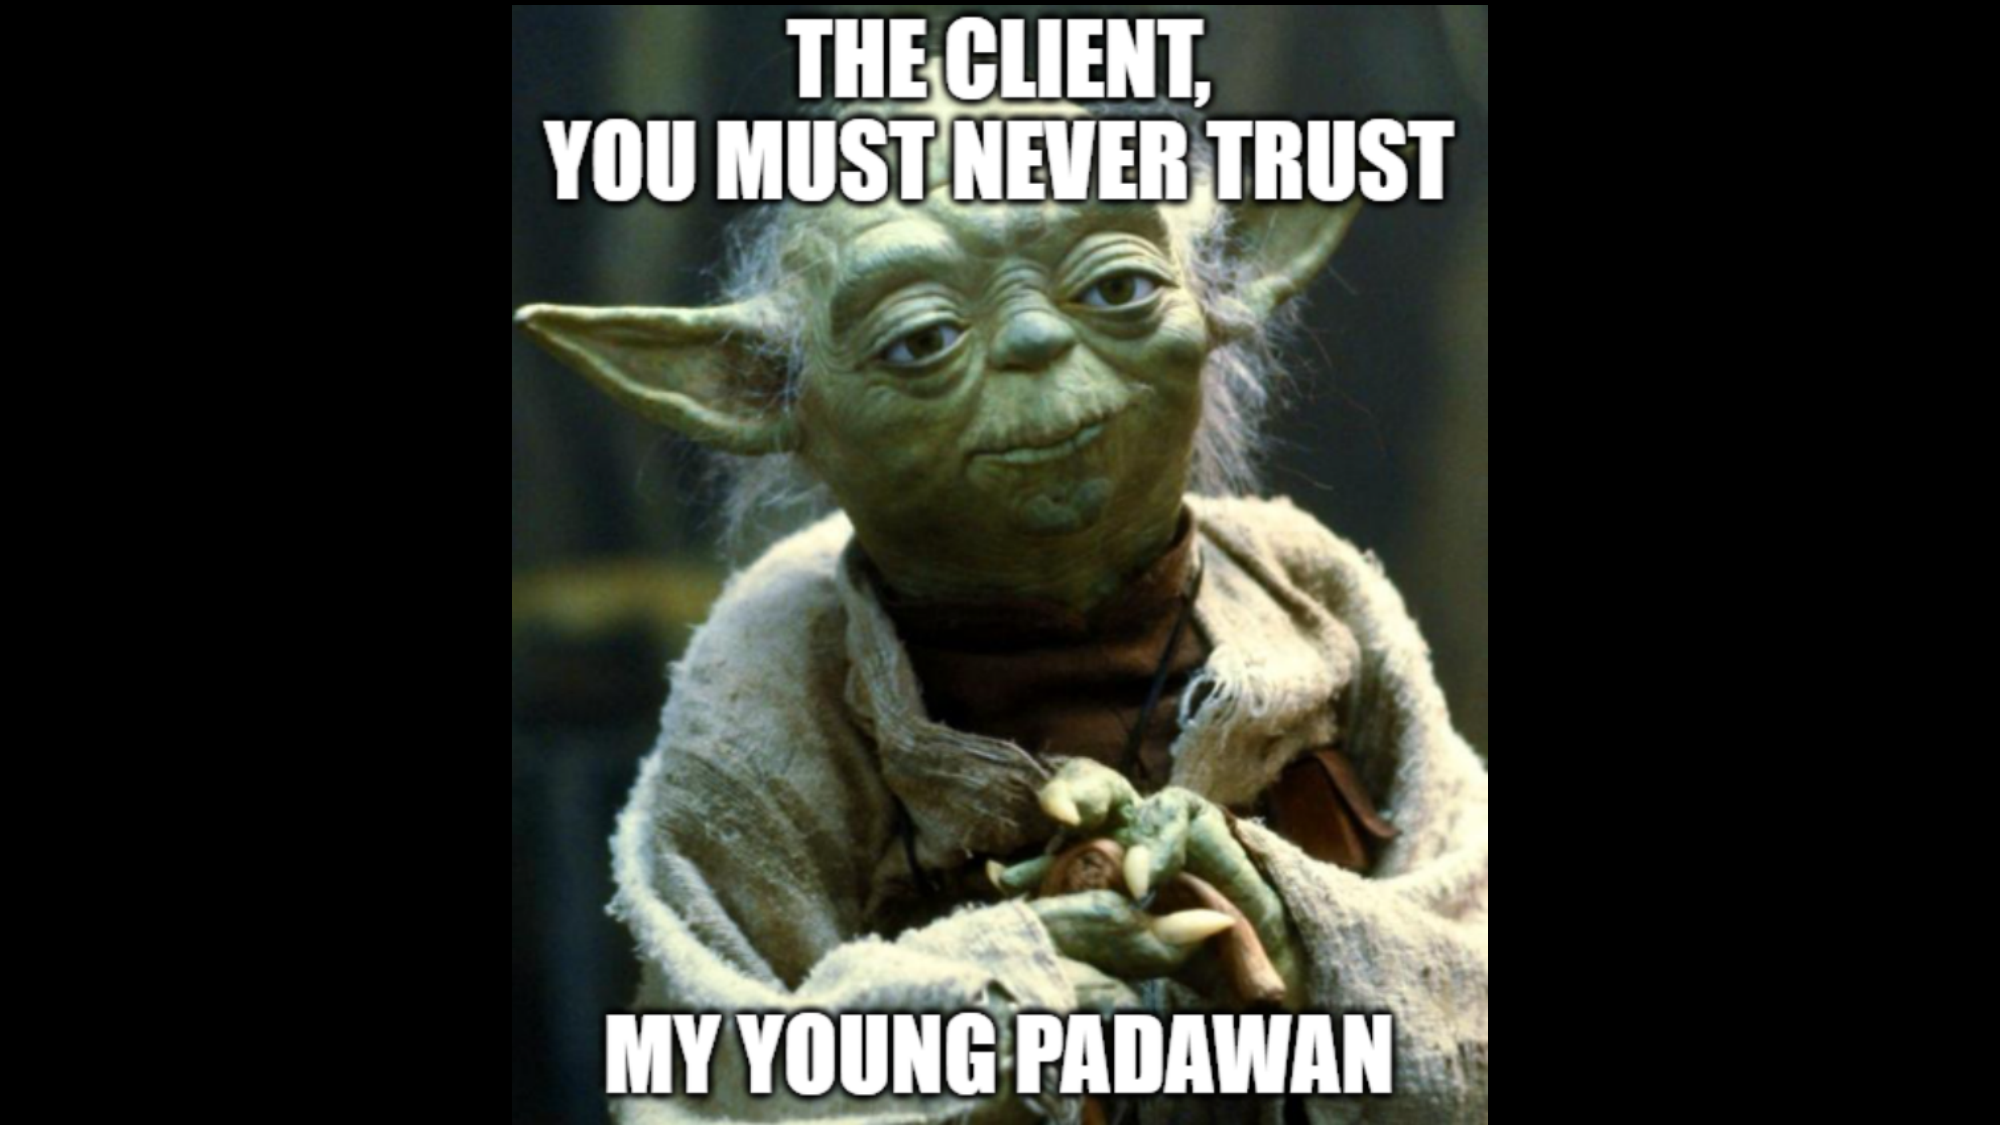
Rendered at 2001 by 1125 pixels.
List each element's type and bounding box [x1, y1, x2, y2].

picture [511, 5, 1488, 1125]
